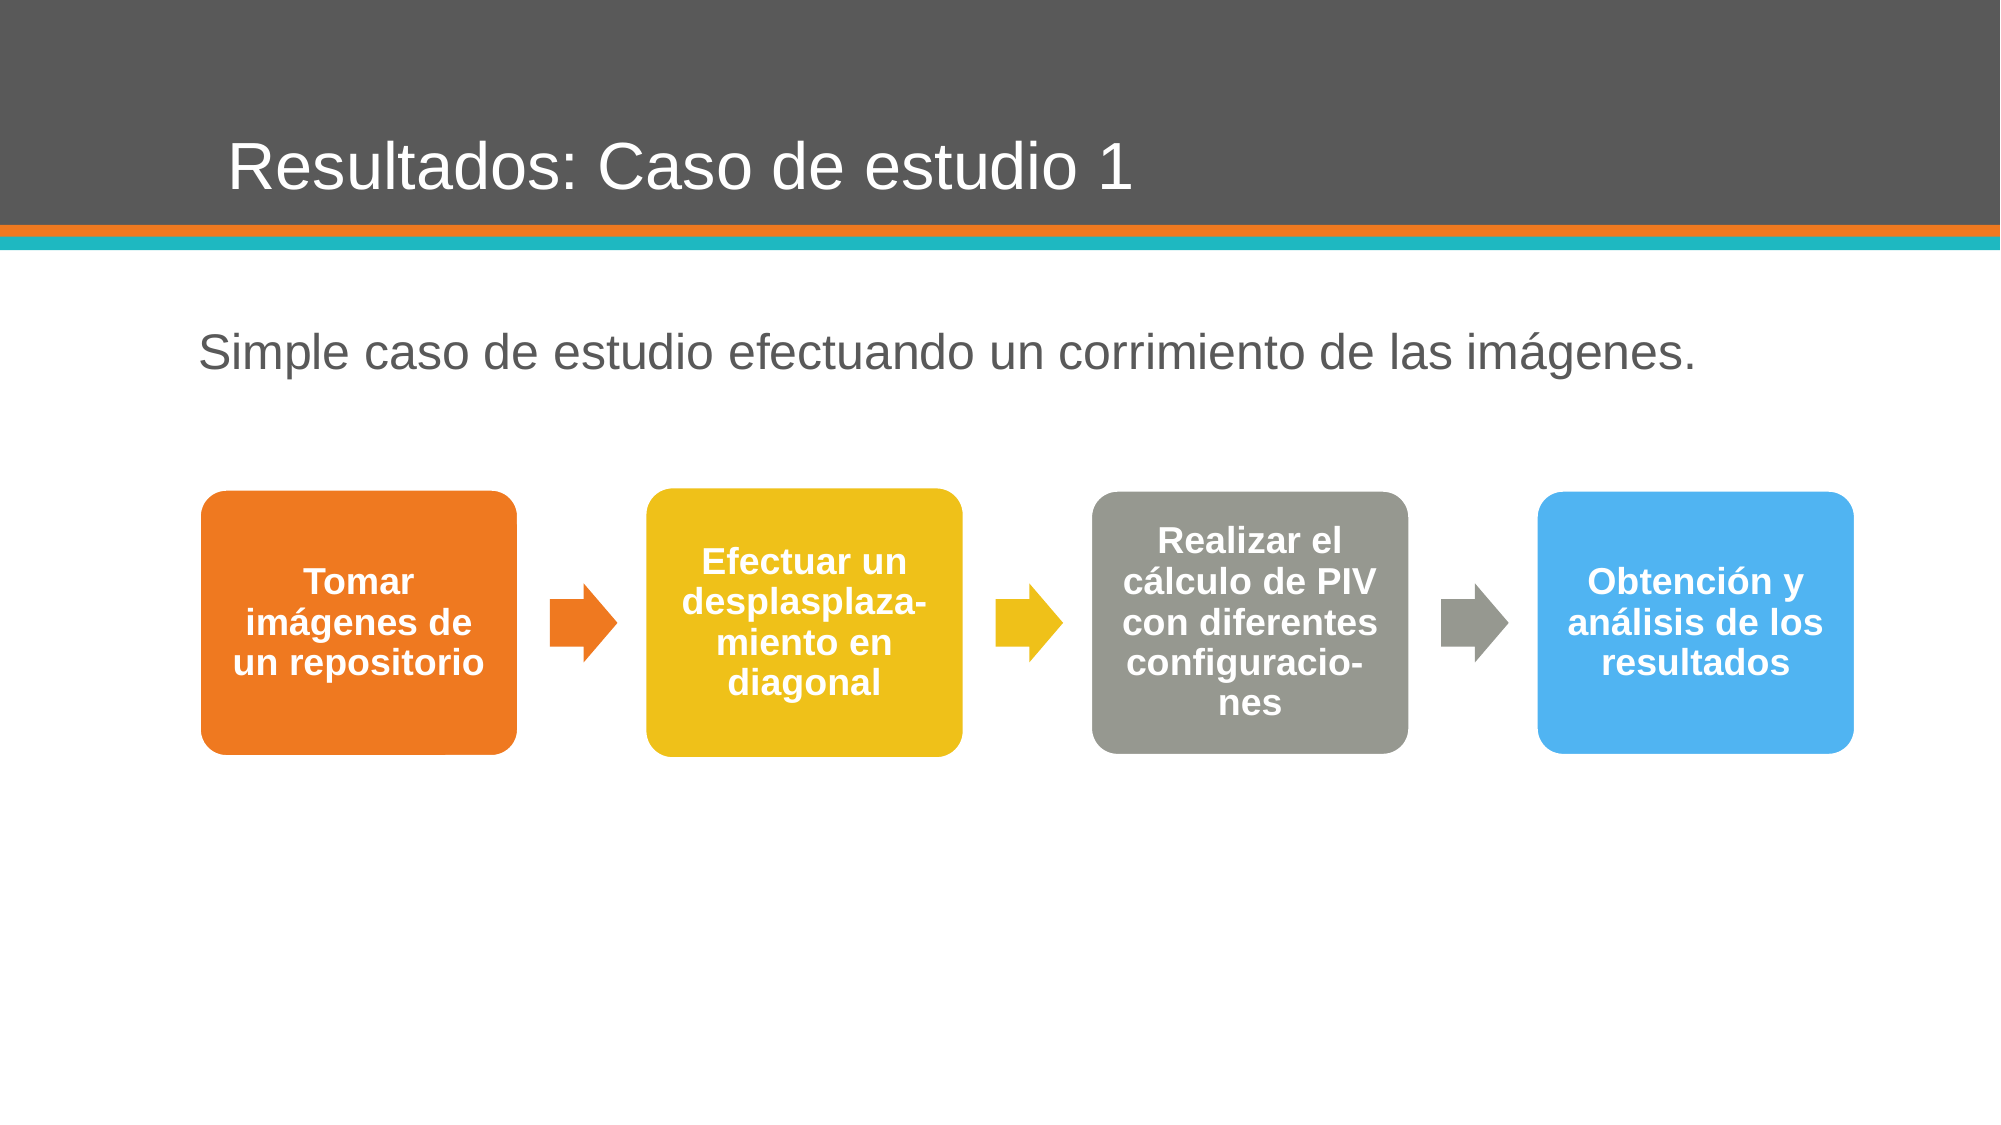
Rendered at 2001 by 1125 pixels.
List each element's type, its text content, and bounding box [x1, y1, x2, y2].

list Simple caso de estudio efectuando un corrimiento de las imágenes. [183, 318, 1759, 465]
title Resultados: Caso de estudio 1 [212, 41, 1788, 212]
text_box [198, 487, 1857, 759]
